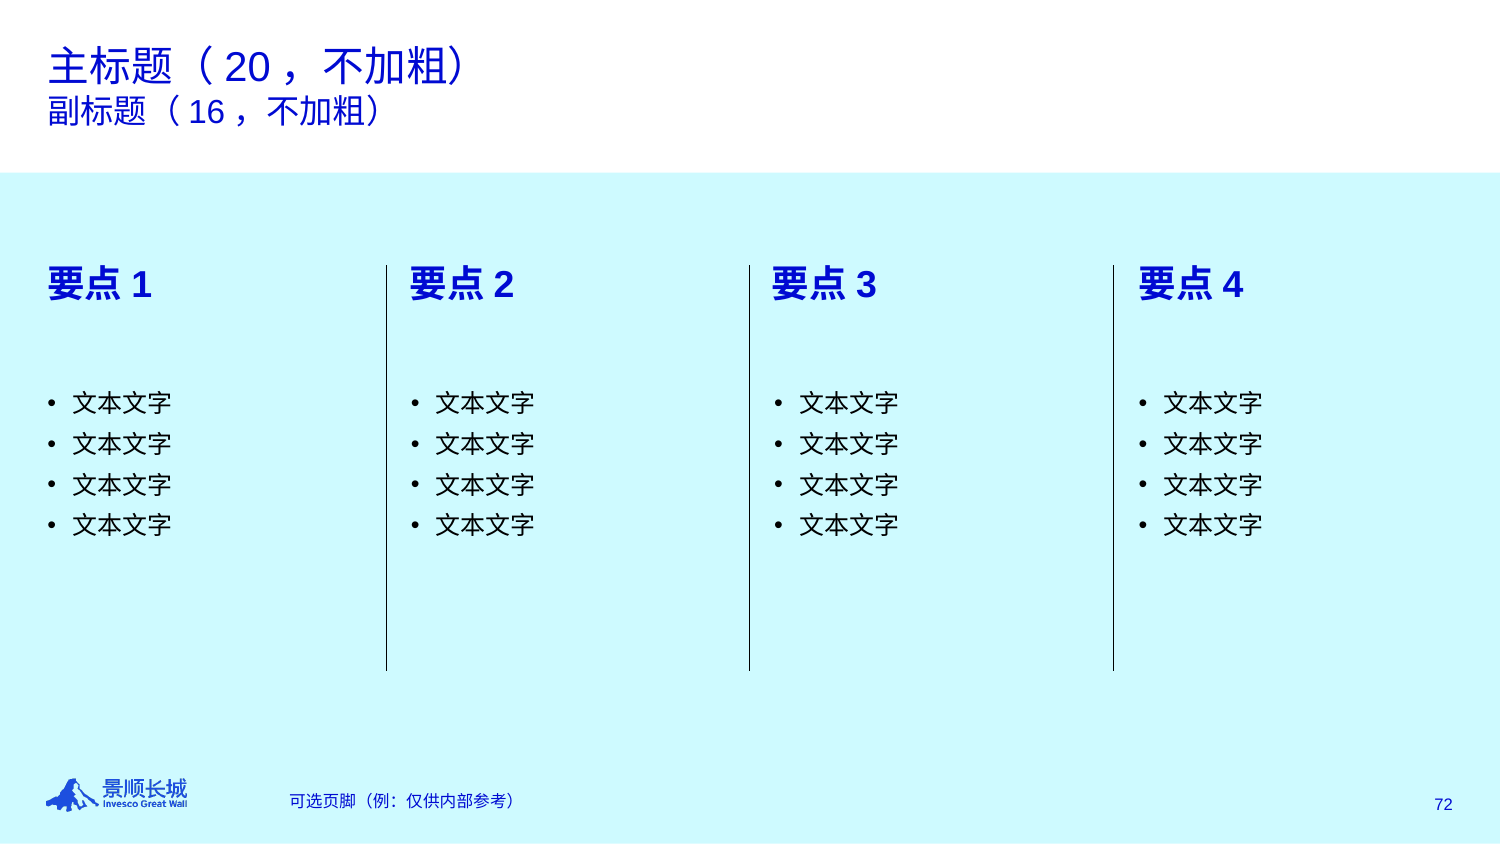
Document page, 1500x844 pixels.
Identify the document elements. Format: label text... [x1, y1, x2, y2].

text_box 文本文字 文本文字 文本文字 文本文字 [409, 386, 727, 709]
text_box 文本文字 文本文字 文本文字 文本文字 [772, 386, 1091, 709]
footer 可选页脚（例：仅供内部参考） [289, 792, 1258, 815]
text_box 文本文字 文本文字 文本文字 文本文字 [45, 386, 364, 709]
title 主标题（20，不加粗） 副标题（16，不加粗） [47, 39, 1454, 102]
text_box 要点4 [1136, 258, 1455, 341]
text_box 要点1 [45, 258, 364, 341]
text_box 要点3 [770, 258, 1088, 341]
text_box 文本文字 文本文字 文本文字 文本文字 [1136, 386, 1455, 709]
text_box 要点2 [408, 258, 726, 341]
slide_number 72 [1394, 792, 1453, 815]
